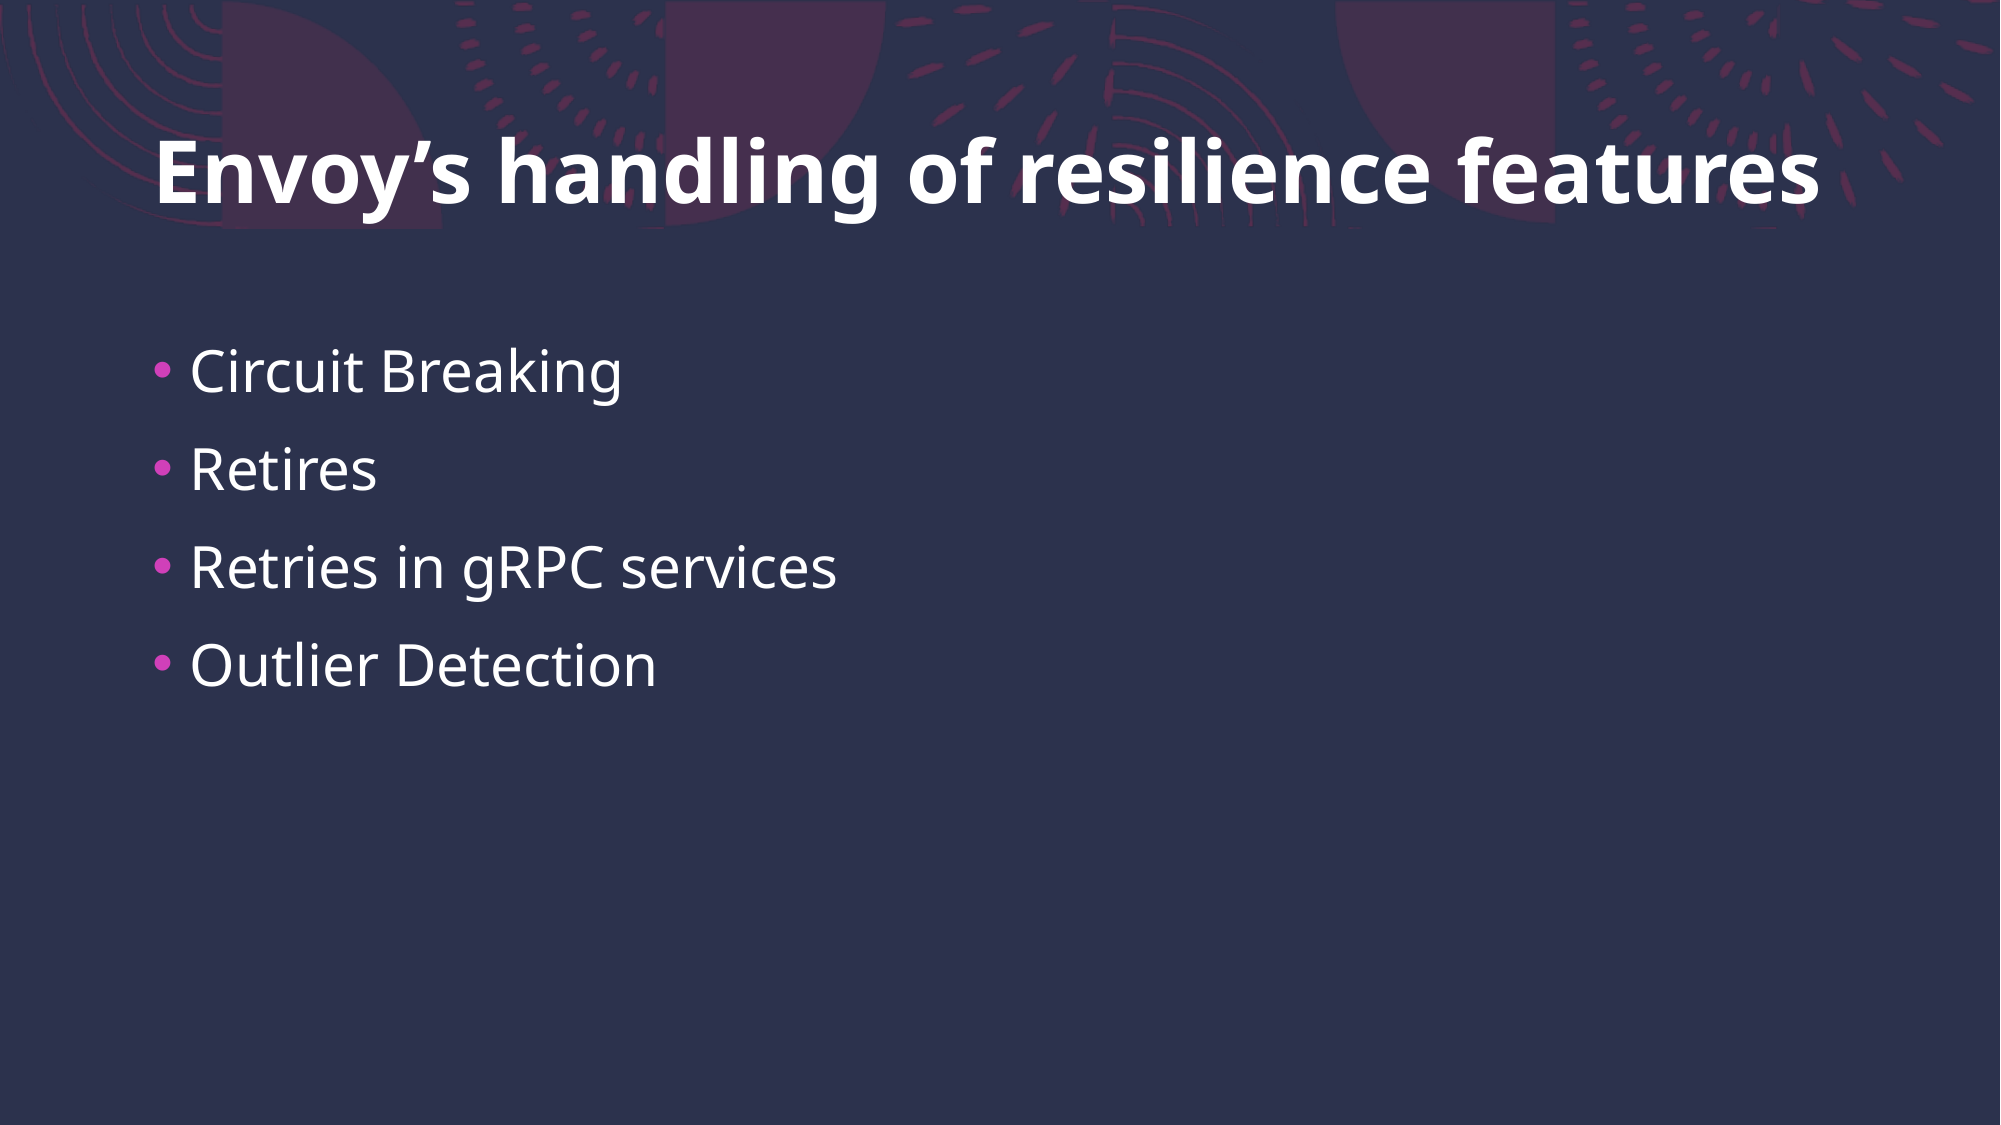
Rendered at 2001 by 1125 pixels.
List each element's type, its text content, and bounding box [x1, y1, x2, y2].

list Circuit Breaking Retires Retries in gRPC services Outlier Detection [137, 319, 1863, 1009]
title Envoy’s handling of resilience features [137, 60, 1863, 278]
